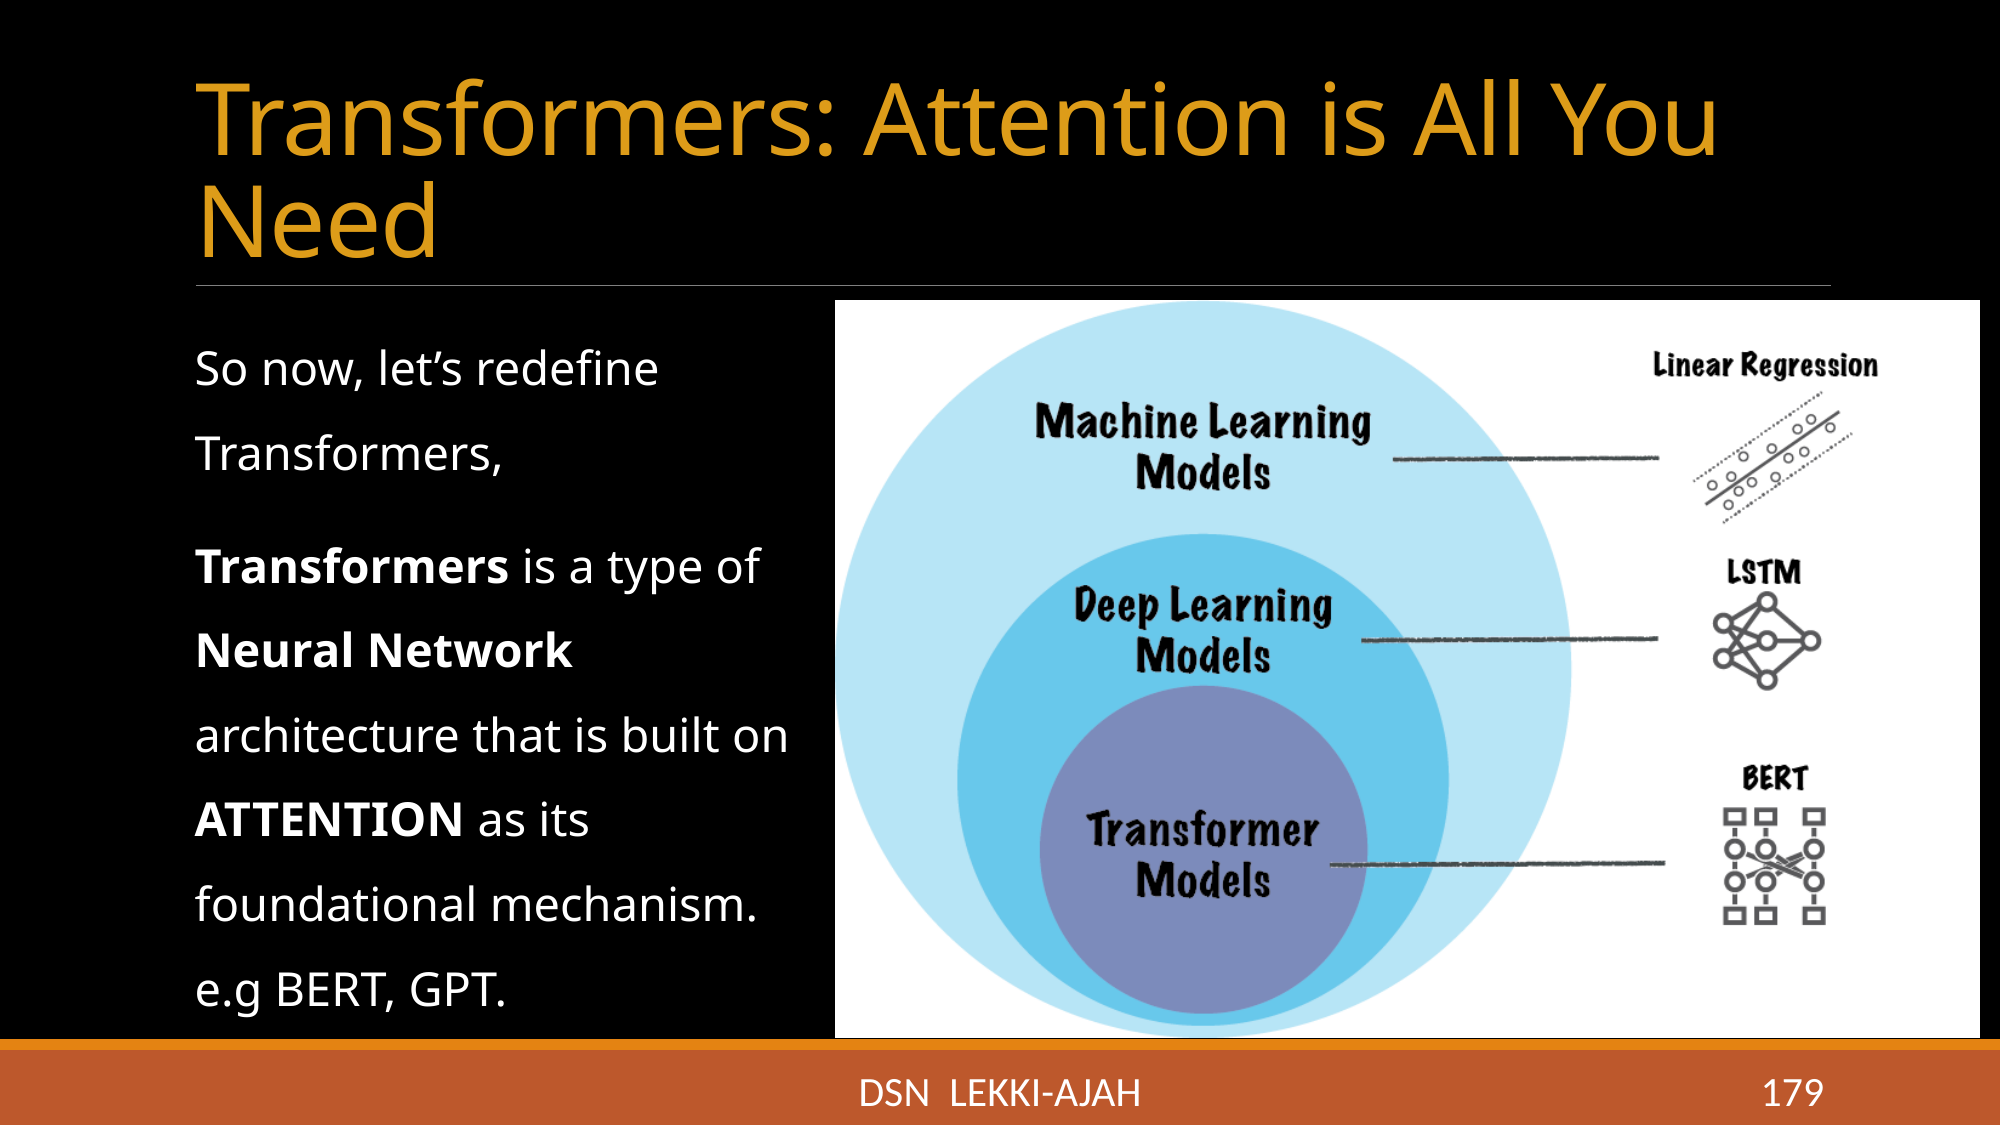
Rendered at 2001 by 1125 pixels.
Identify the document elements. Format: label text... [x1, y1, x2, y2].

picture [835, 300, 1981, 1038]
footer DSN LEKKI-AJAH [604, 1059, 1396, 1120]
slide_number 179 [1624, 1059, 1840, 1120]
title Transformers: Attention is All You Need [180, 47, 1830, 285]
list So now, let’s redefine Transformers, Transformers is a type of Neural Network architecture that is built on ATTENTION as its foundational mechanism. e.g BERT, GPT. [180, 302, 795, 1027]
